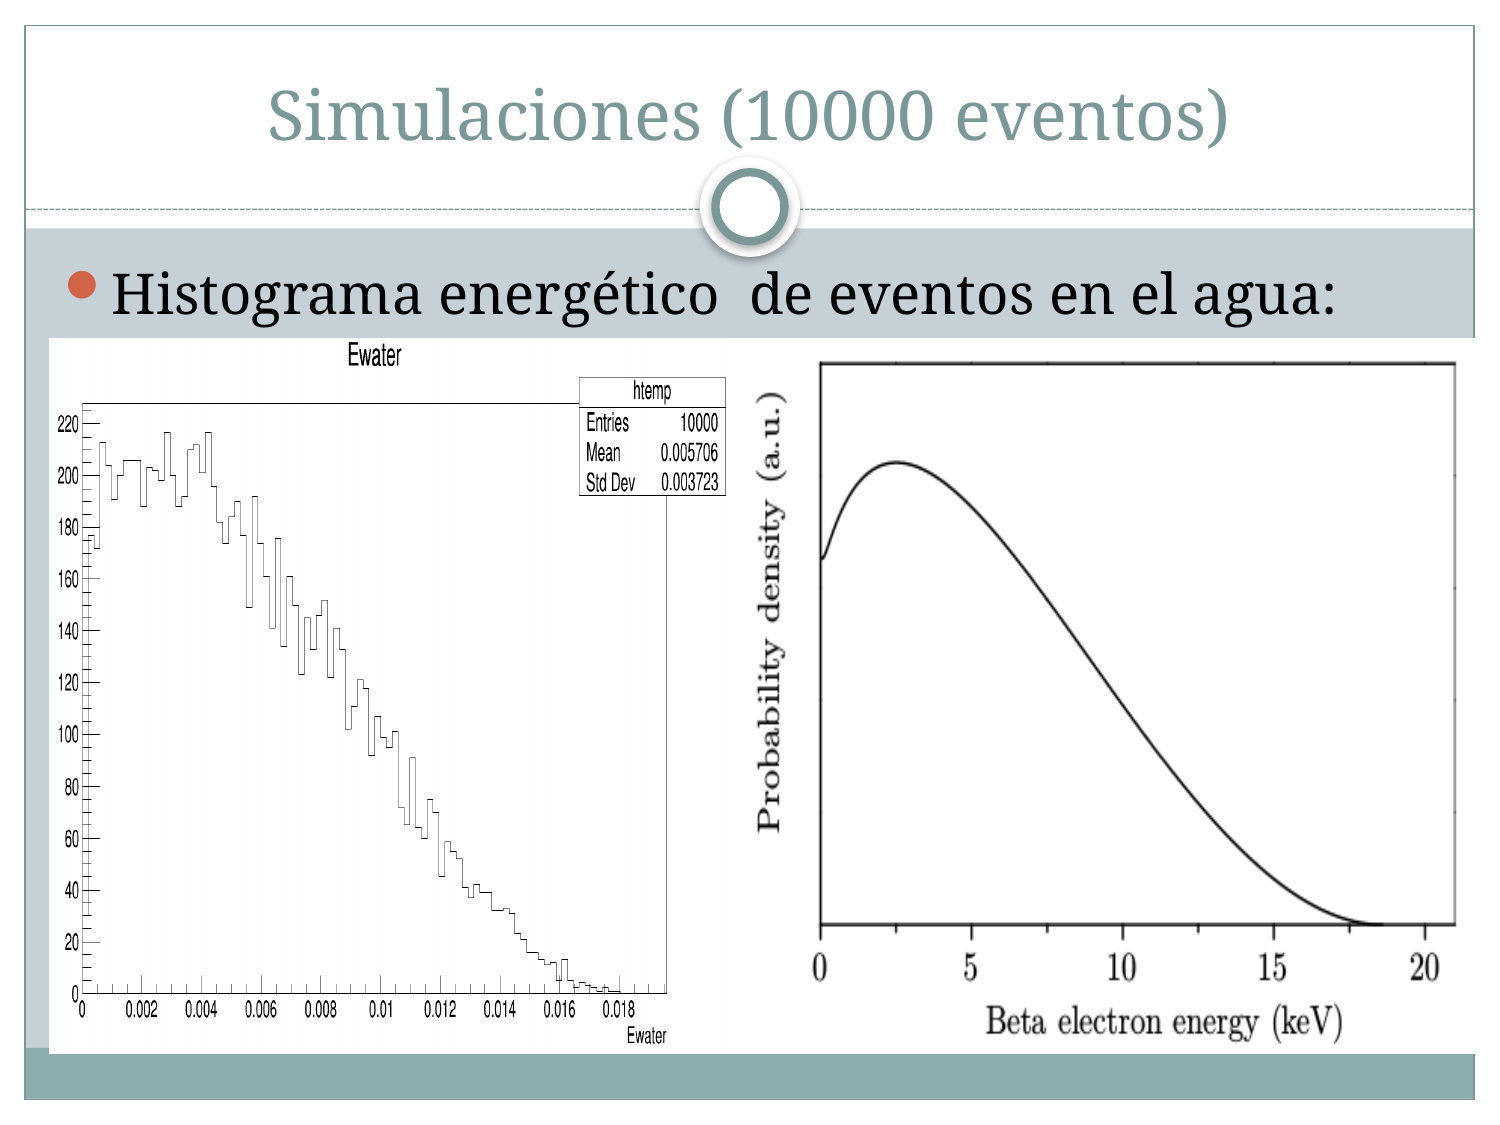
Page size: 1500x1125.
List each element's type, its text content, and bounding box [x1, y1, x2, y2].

list Histograma energético de eventos en el agua: [49, 250, 1445, 336]
title Simulaciones (10000 eventos) [49, 37, 1450, 162]
picture [49, 337, 1476, 1054]
